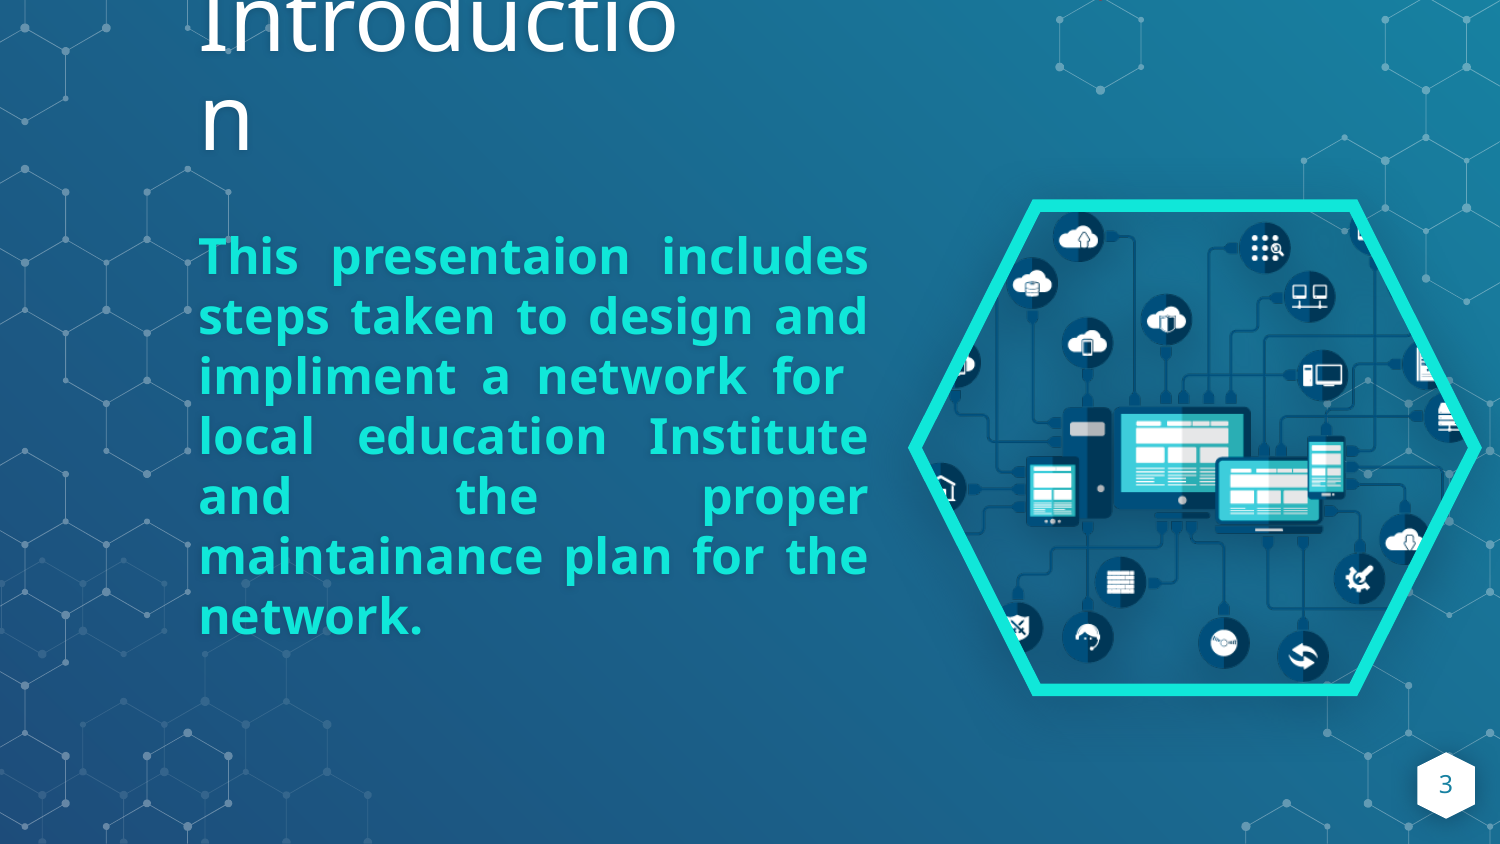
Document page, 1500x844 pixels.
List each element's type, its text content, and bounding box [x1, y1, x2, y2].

title Introduction [198, 62, 735, 171]
slide_number 3 [1417, 752, 1475, 819]
picture [914, 205, 1476, 691]
subtitle This presentaion includes steps taken to design and impliment a network for local education Institute and the proper maintainance plan for the network. [198, 224, 870, 672]
